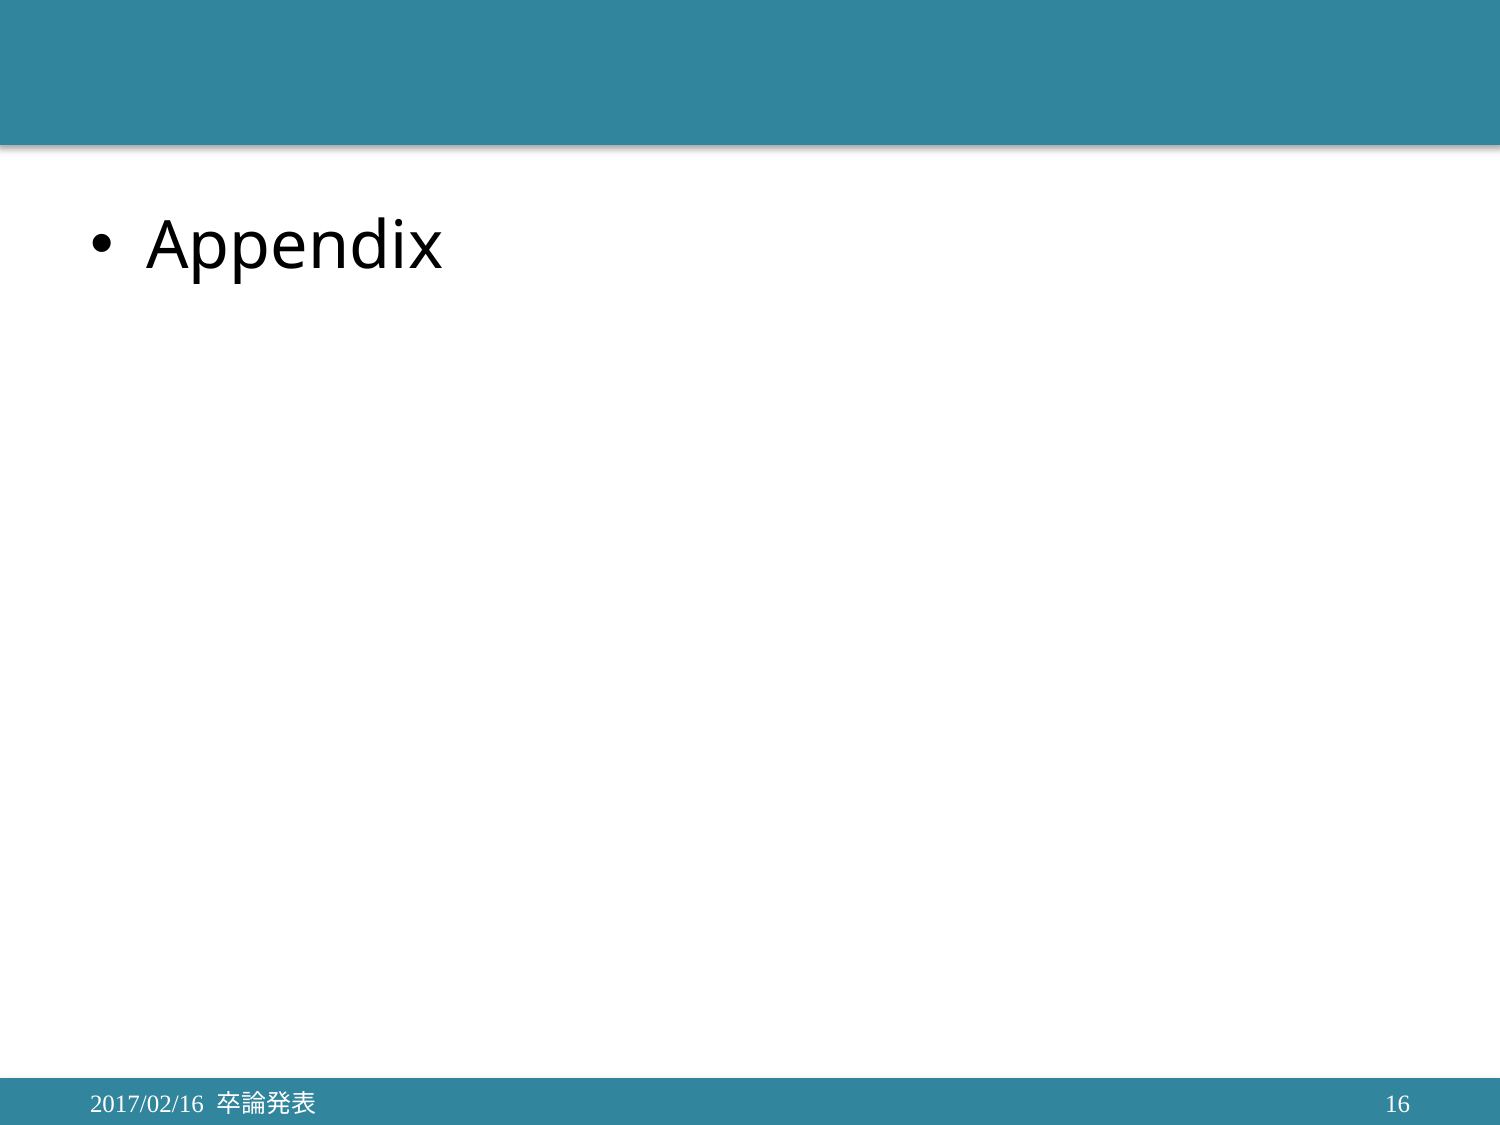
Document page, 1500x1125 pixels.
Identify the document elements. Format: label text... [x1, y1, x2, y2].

list Appendix [75, 194, 1425, 1056]
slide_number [75, 1080, 425, 1125]
slide_number 16 [1074, 1080, 1425, 1125]
